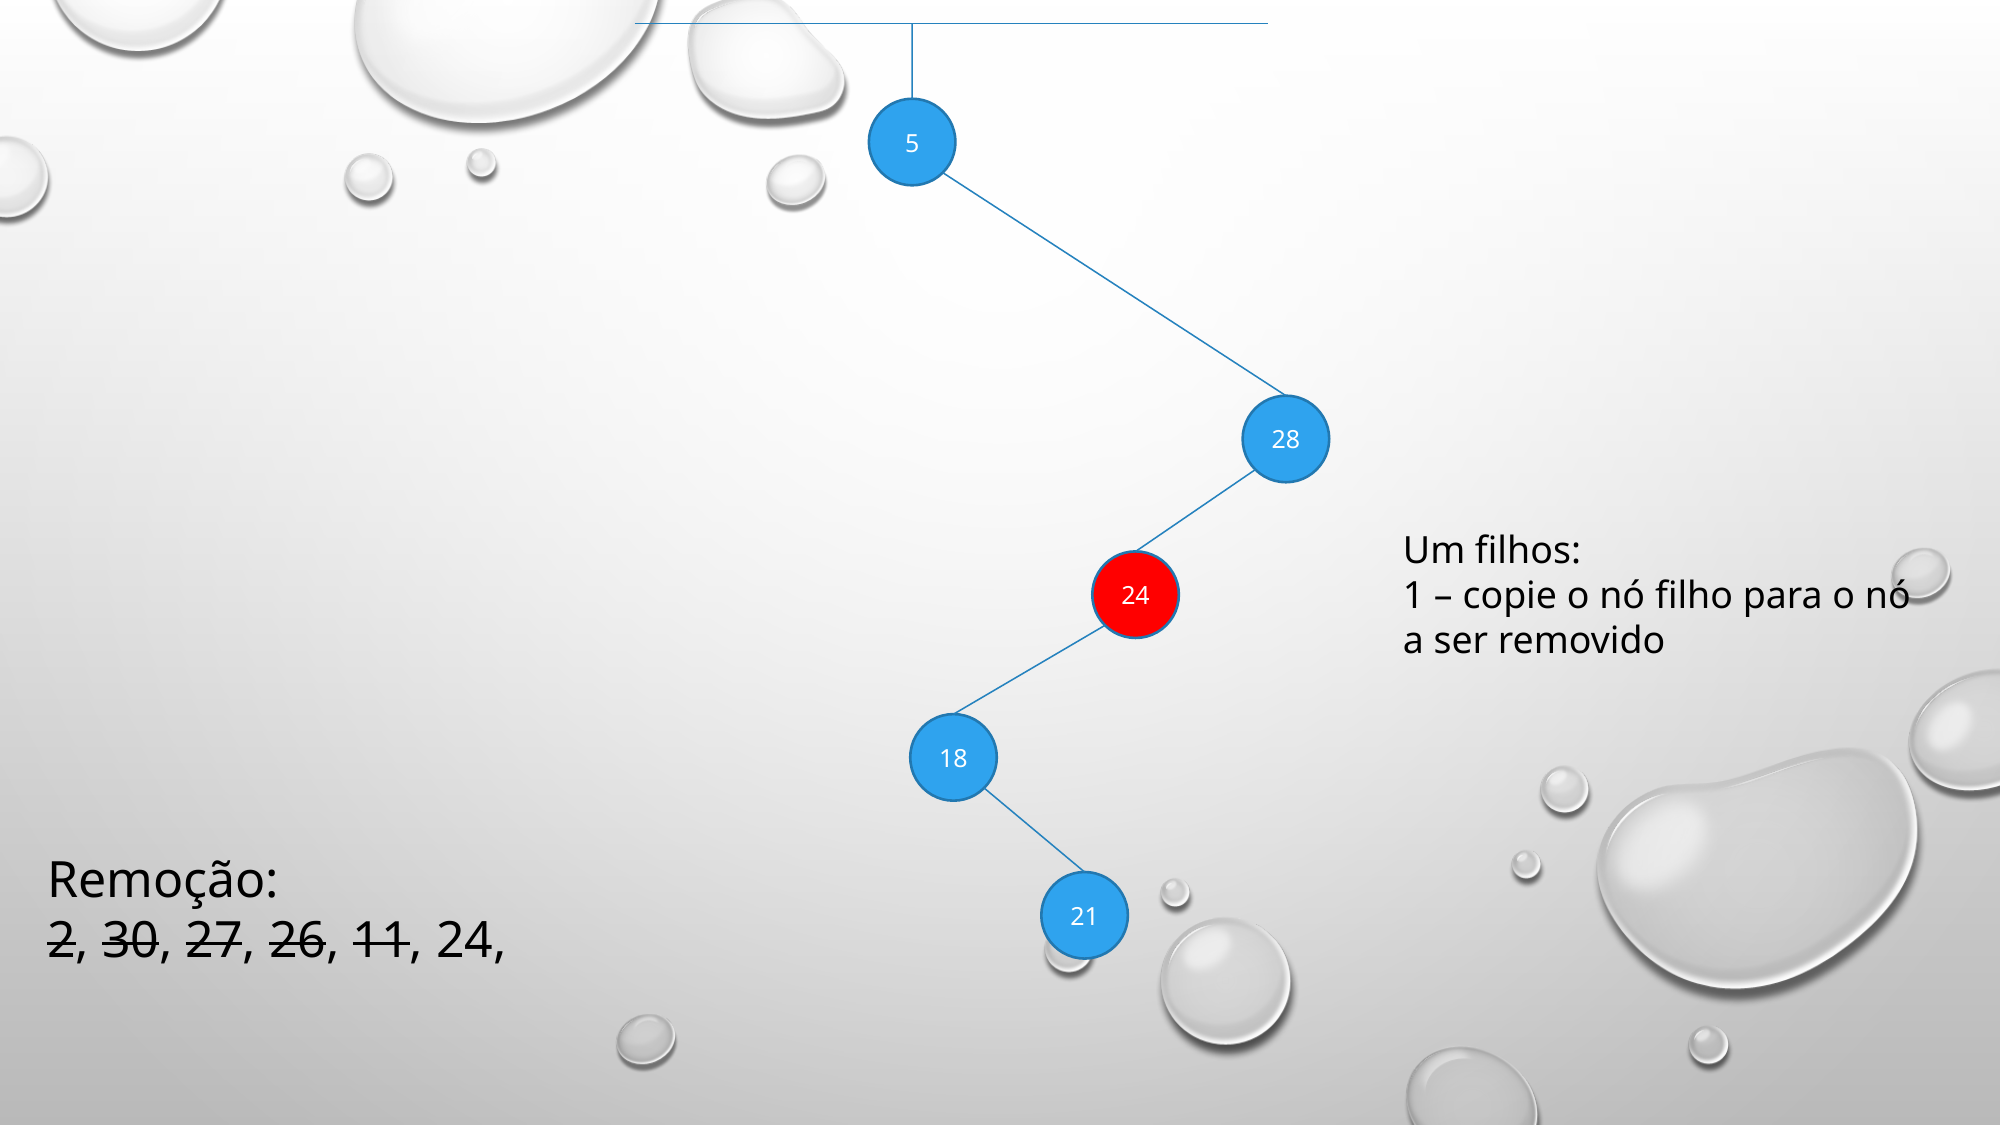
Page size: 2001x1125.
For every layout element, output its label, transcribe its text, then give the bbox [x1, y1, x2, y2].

text_box Um filhos: 1 – copie o nó filho para o nó a ser removido [1388, 518, 1927, 669]
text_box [953, 625, 1106, 715]
text_box 5 [867, 97, 957, 187]
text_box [1135, 469, 1256, 552]
text_box 28 [1241, 394, 1331, 484]
picture [0, 0, 2000, 1125]
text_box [942, 172, 1287, 396]
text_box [983, 787, 1085, 873]
text_box Remoção: 2, 30, 27, 26, 11, 24, [32, 839, 522, 1035]
text_box 18 [908, 713, 999, 802]
text_box 24 [1090, 550, 1181, 640]
text_box 21 [1040, 870, 1130, 960]
